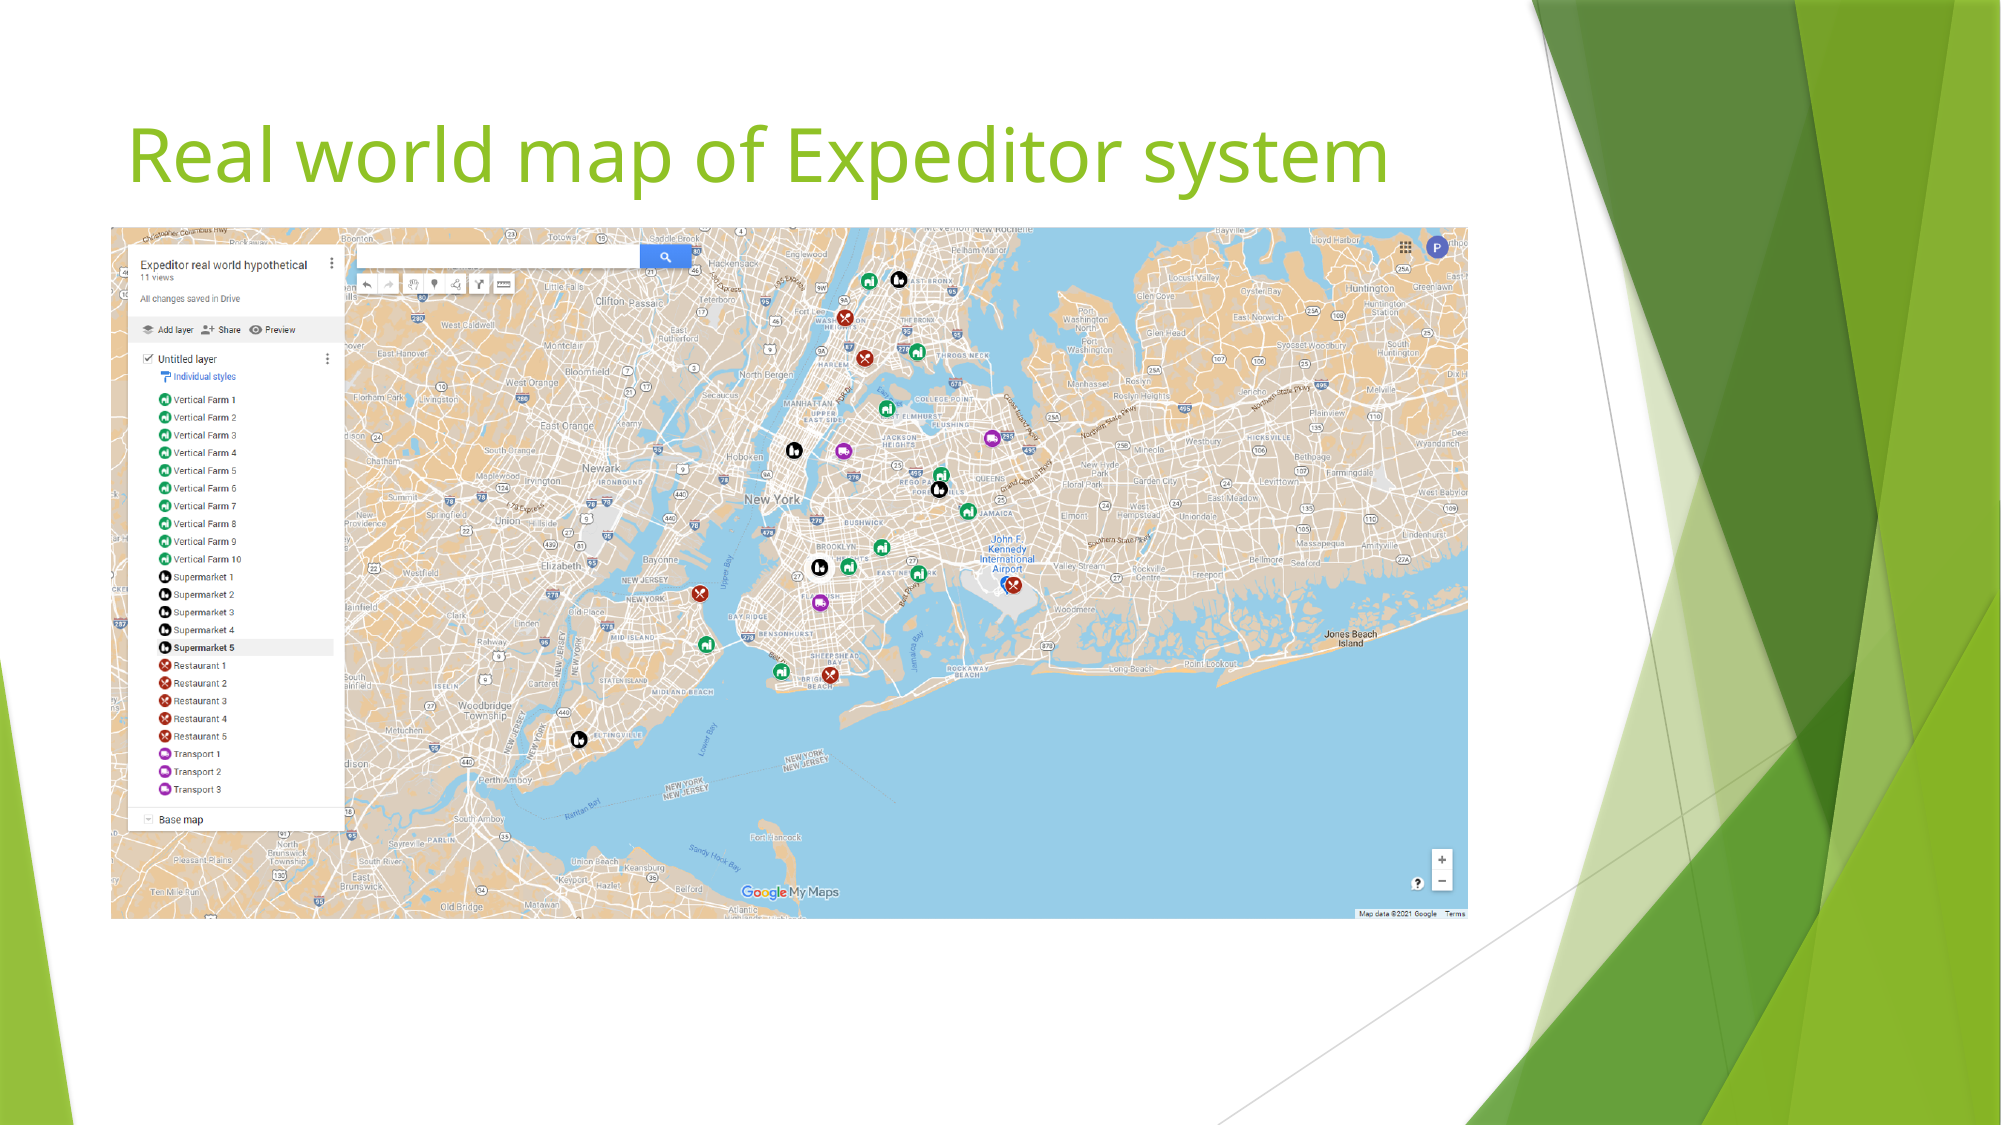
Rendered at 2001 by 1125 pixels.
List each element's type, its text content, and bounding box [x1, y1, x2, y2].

picture [110, 226, 1469, 920]
title Real world map of Expeditor system [111, 99, 1522, 230]
